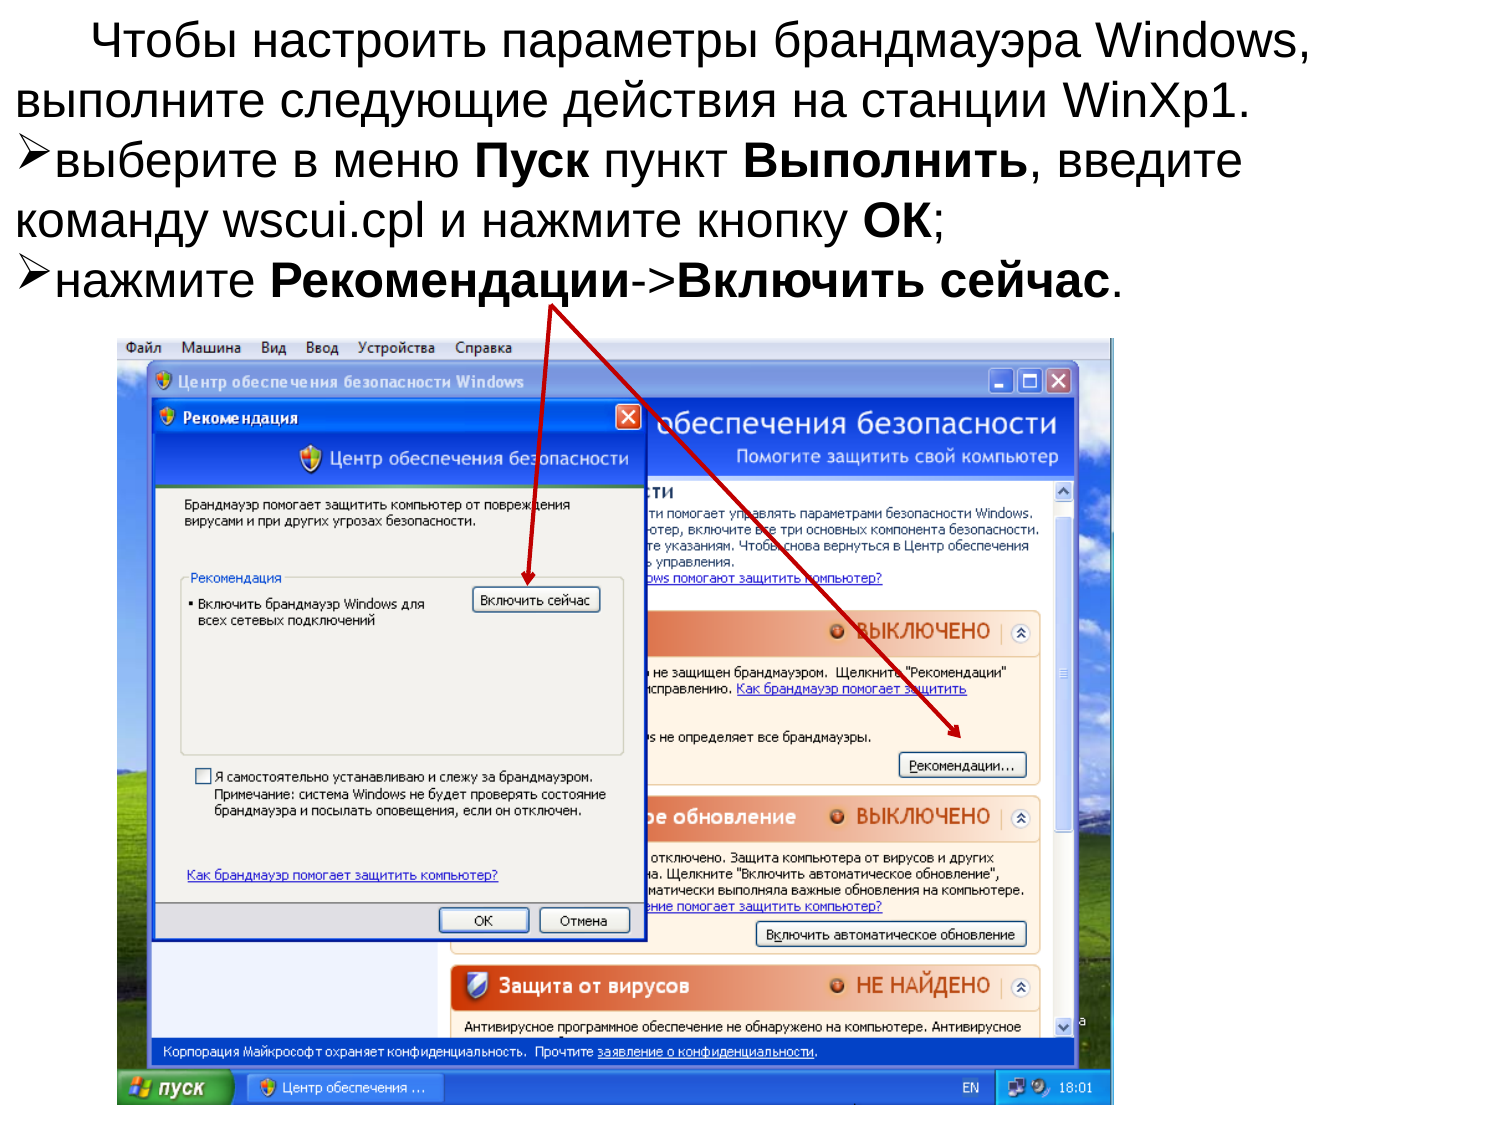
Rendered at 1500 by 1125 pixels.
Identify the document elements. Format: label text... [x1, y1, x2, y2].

text_box Чтобы настроить параметры брандмауэра Windows, выполните следующие действия на станции WinXp1. выберите в меню Пуск пункт Выполнить, введите команду wscui.cpl и нажмите кнопку ОК; нажмите Рекомендации->Включить сейчас. [0, 0, 1500, 315]
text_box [398, 433, 680, 458]
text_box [538, 316, 973, 727]
picture [116, 338, 1114, 1105]
